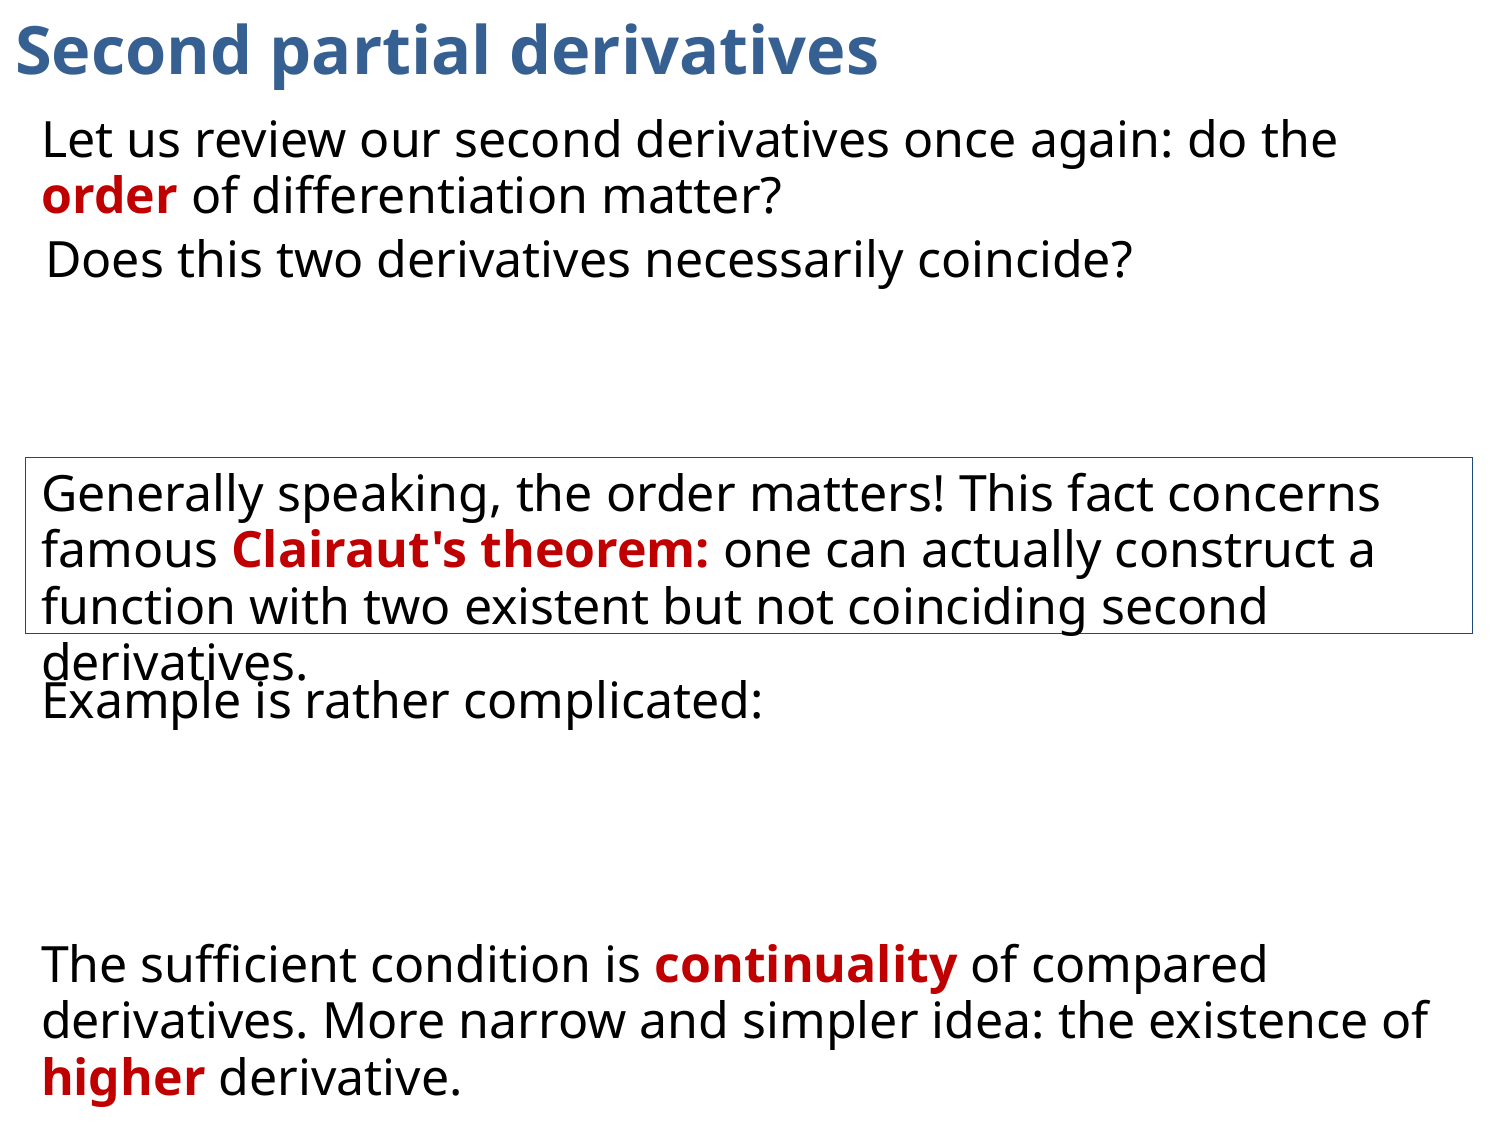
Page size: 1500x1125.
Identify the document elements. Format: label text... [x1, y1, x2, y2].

text_box The sufficient condition is continuality of compared derivatives. More narrow and simpler idea: the existence of higher derivative. [25, 928, 1473, 1051]
text_box Let us review our second derivatives once again: do the order of differentiation matter? [26, 103, 1474, 224]
title Second partial derivatives [0, 0, 1500, 102]
text_box Generally speaking, the order matters! This fact concerns famous Clairaut's theorem: one can actually construct a function with two existent but not coinciding second derivatives. [25, 457, 1473, 634]
